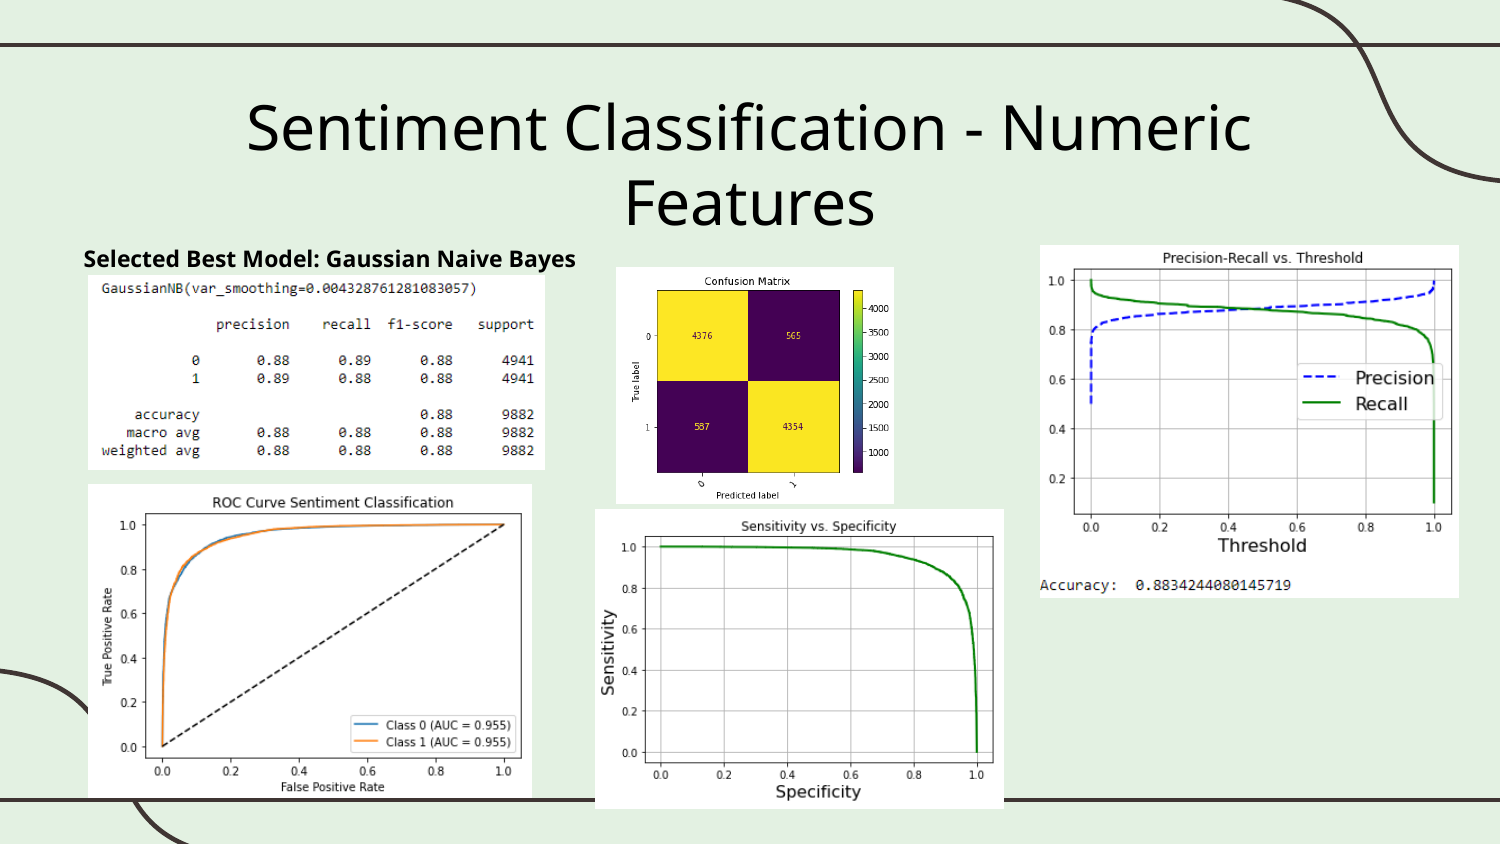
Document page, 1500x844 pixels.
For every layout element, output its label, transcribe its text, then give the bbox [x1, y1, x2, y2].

title Sentiment Classification - Numeric Features [150, 72, 1350, 167]
picture [88, 274, 546, 471]
picture [1040, 245, 1459, 599]
picture [595, 509, 1004, 809]
picture [88, 483, 532, 798]
picture [615, 267, 894, 504]
text_box Selected Best Model: Gaussian Naive Bayes [68, 229, 741, 285]
